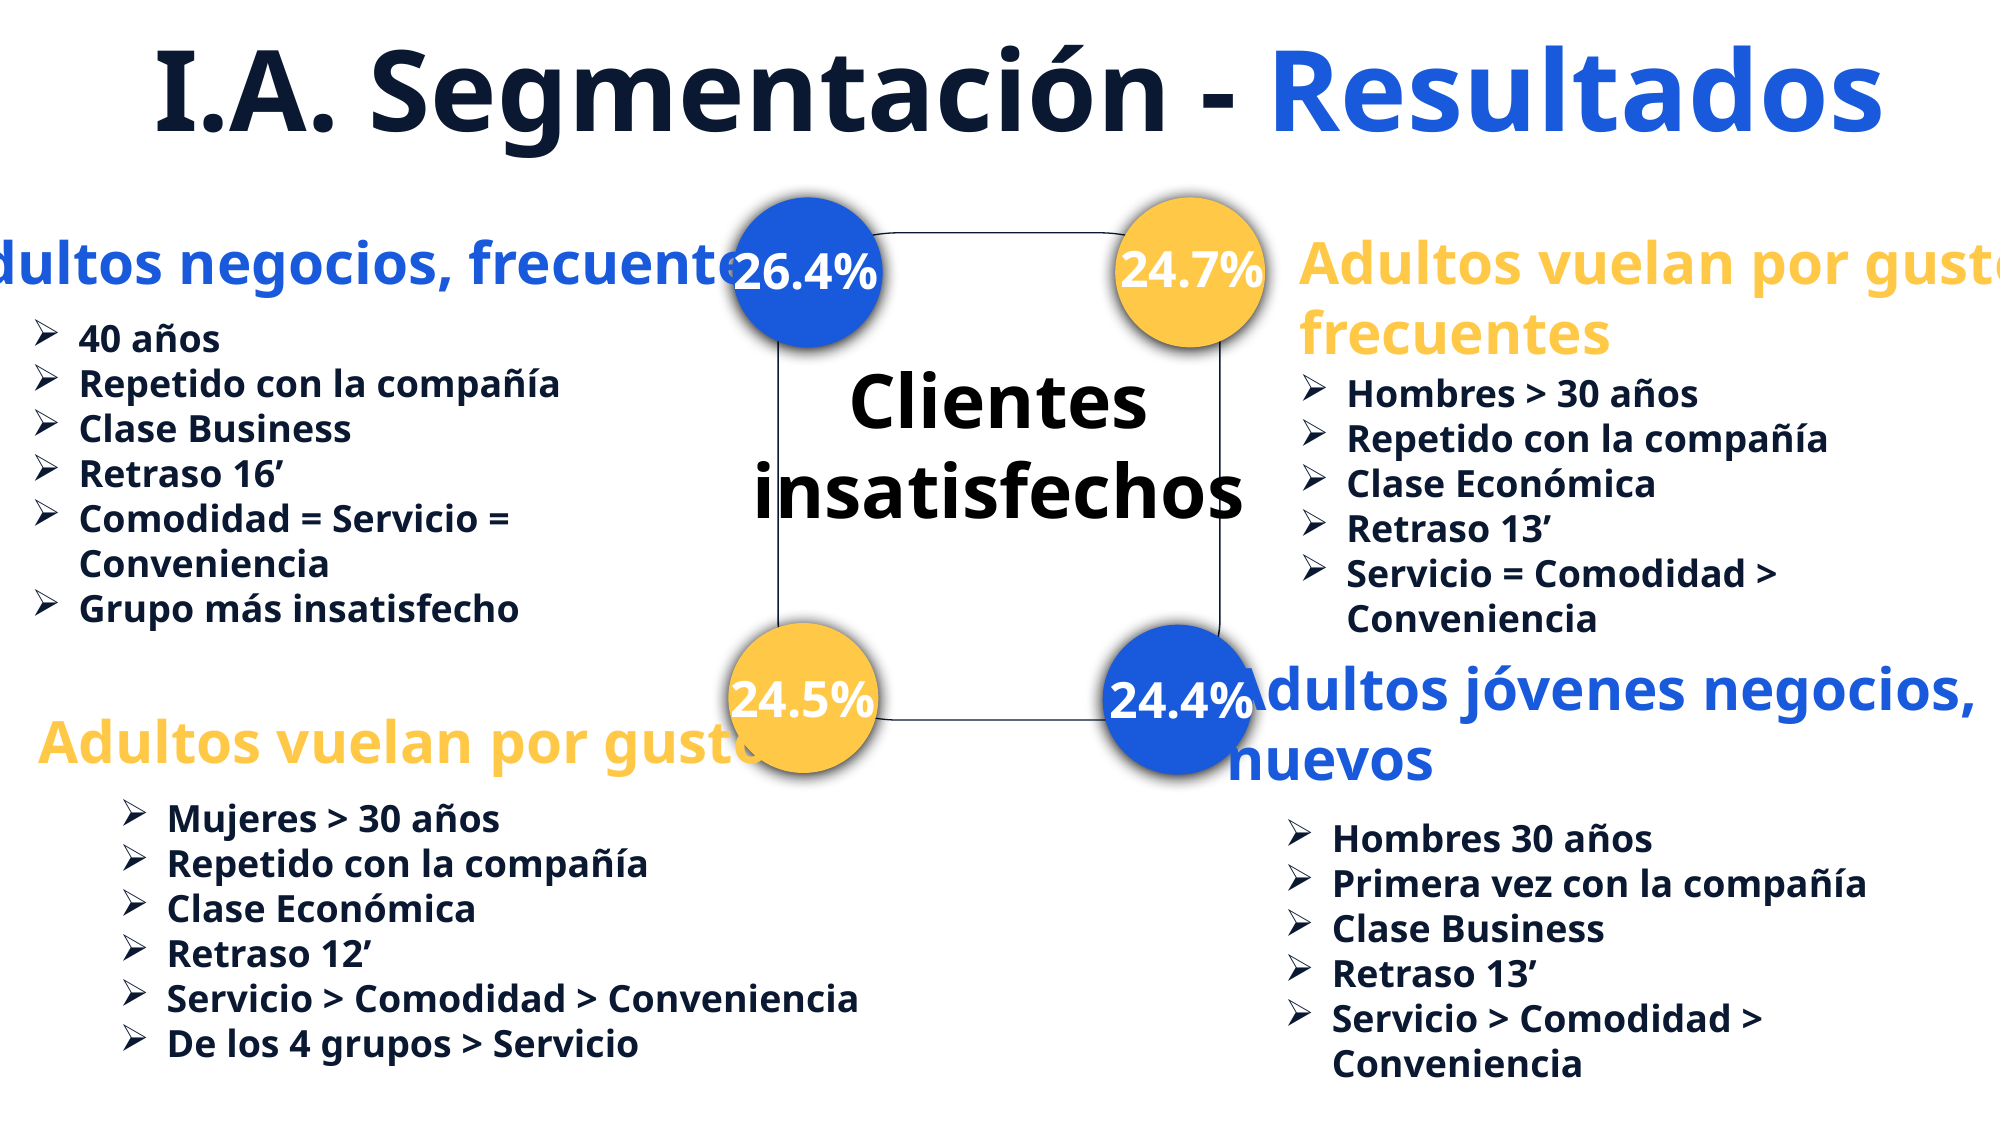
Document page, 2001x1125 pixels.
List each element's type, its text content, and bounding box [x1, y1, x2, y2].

text_box I.A. Segmentación - Resultados [139, 11, 1901, 162]
text_box [1113, 624, 1242, 661]
text_box 24.5% [715, 659, 890, 735]
text_box [744, 197, 871, 232]
text_box Clientes insatisfechos [737, 345, 1260, 541]
text_box 24.4% [1094, 661, 1269, 737]
text_box [739, 623, 868, 659]
text_box [1129, 197, 1252, 229]
text_box 26.4% [728, 232, 893, 308]
text_box [741, 308, 874, 345]
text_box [1270, 645, 1948, 1050]
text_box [83, 697, 889, 1076]
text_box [1284, 218, 2000, 774]
text_box 24.7% [1105, 229, 1280, 305]
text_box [0, 218, 728, 596]
text_box [1112, 737, 1243, 775]
text_box [1122, 305, 1258, 345]
